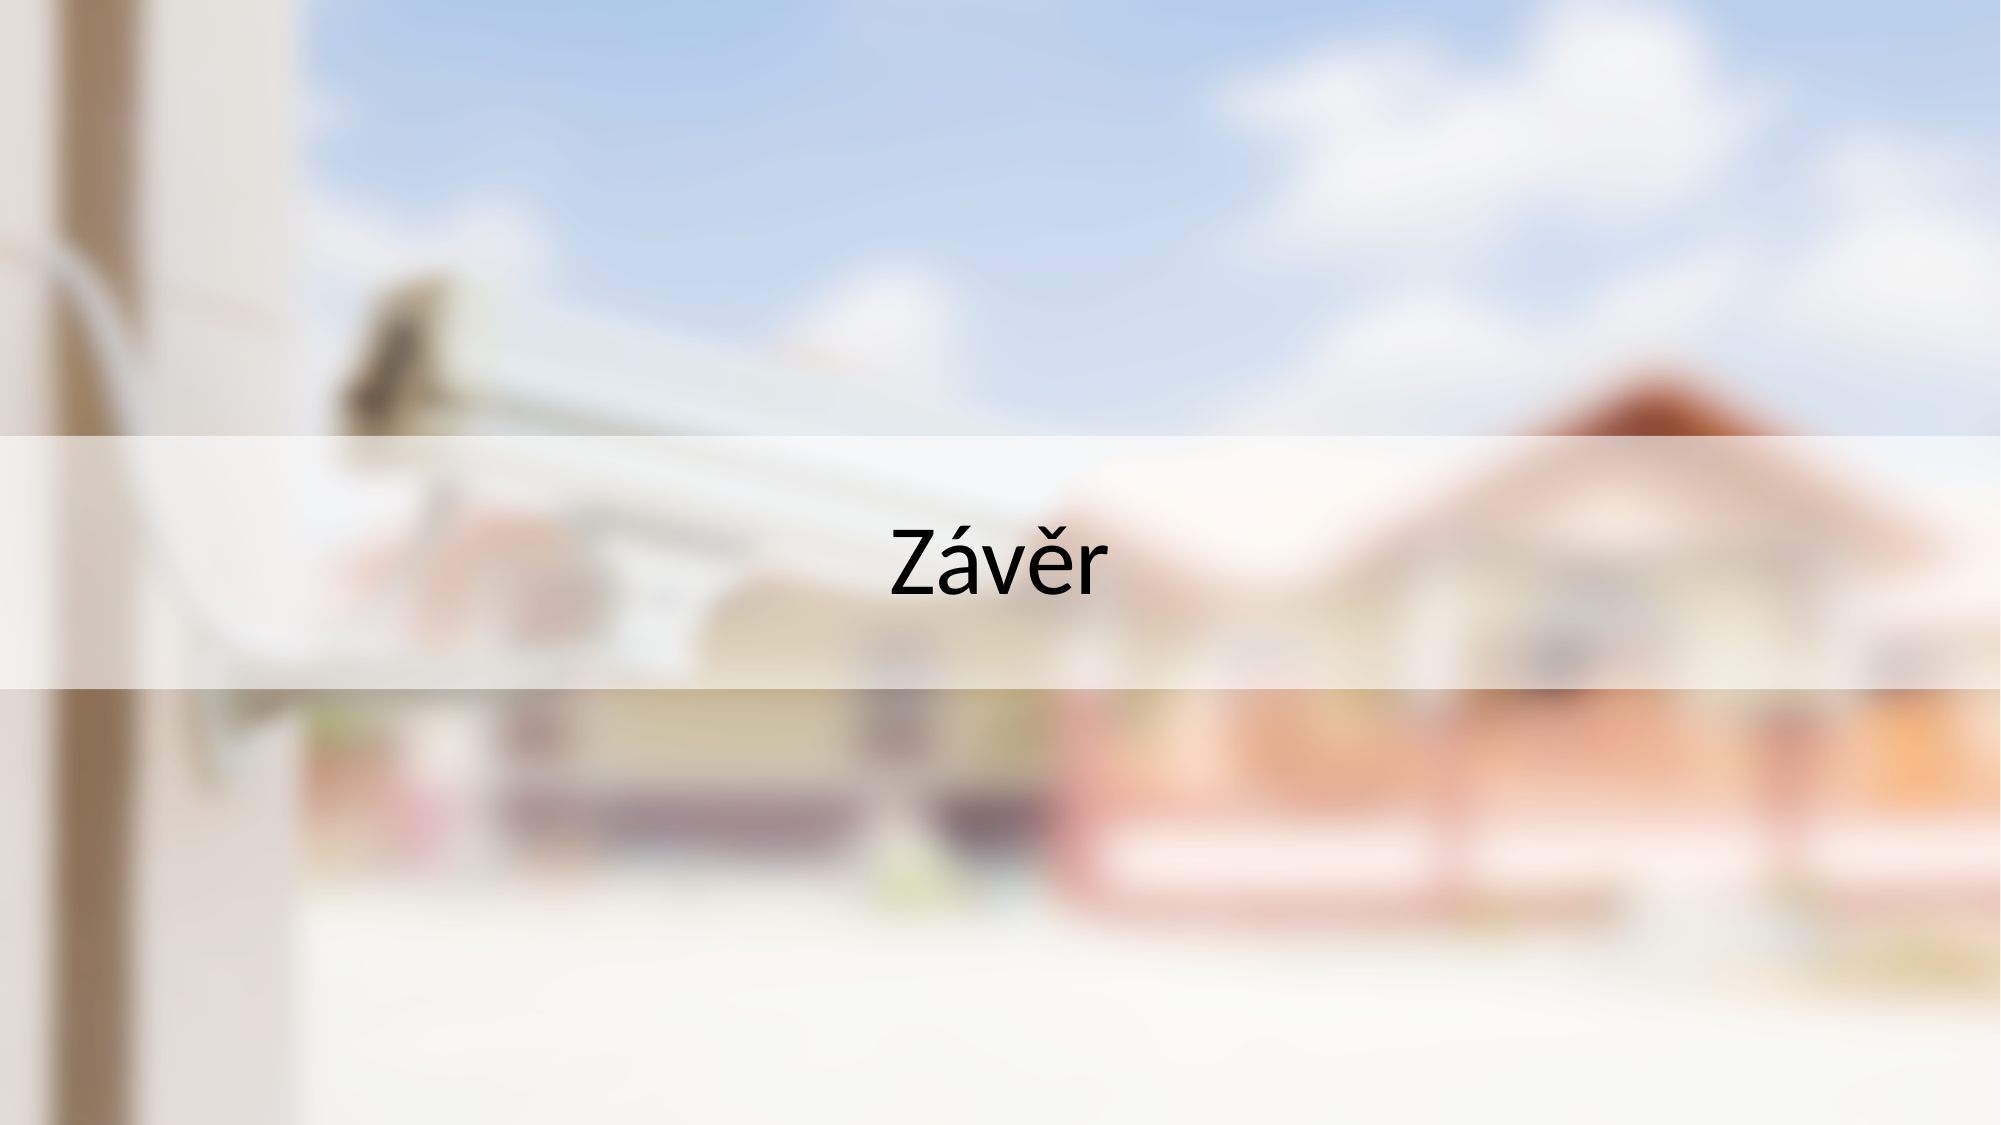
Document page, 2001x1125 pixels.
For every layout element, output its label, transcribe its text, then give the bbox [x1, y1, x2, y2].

picture [0, 0, 2001, 1125]
subtitle Závěr [0, 435, 2000, 690]
